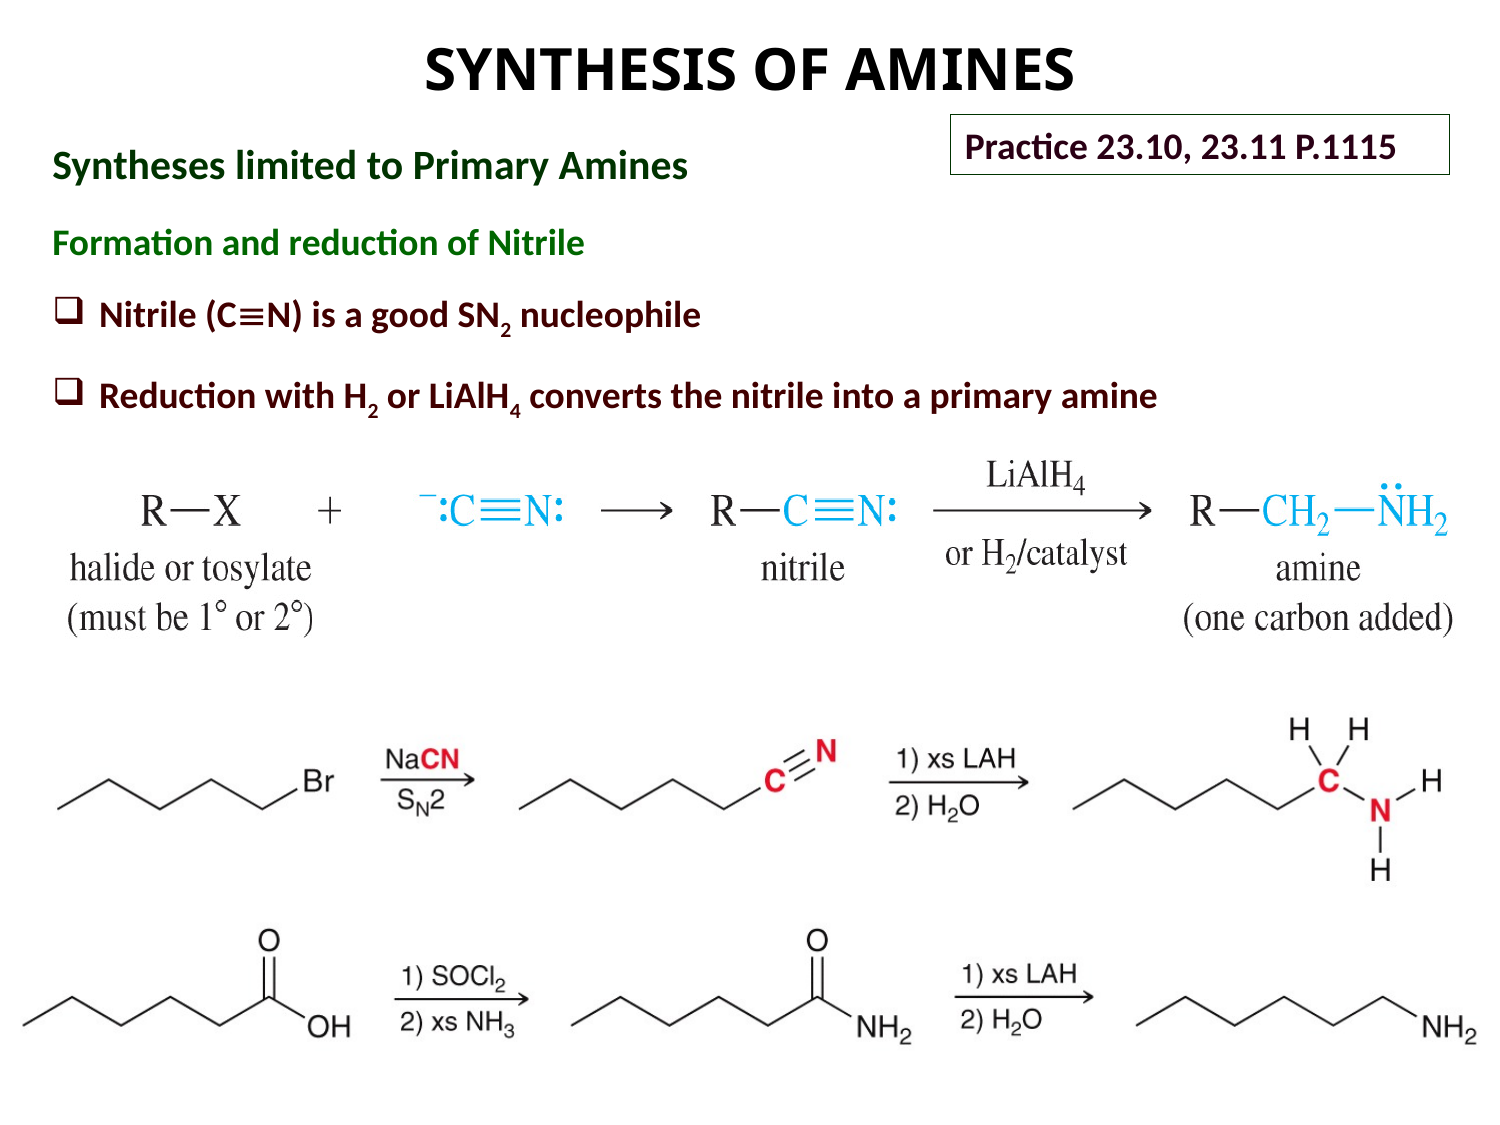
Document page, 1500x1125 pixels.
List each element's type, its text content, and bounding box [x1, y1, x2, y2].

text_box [11, 449, 1489, 1063]
text_box SYNTHESIS OF AMINES Syntheses limited to Primary Amines Formation and reduction of Nitrile Nitrile (CN) is a good SN2 nucleophile Reduction with H2 or LiAlH4 converts the nitrile into a primary amine [37, 24, 1463, 448]
text_box Practice 23.10, 23.11 P.1115 [950, 114, 1450, 175]
